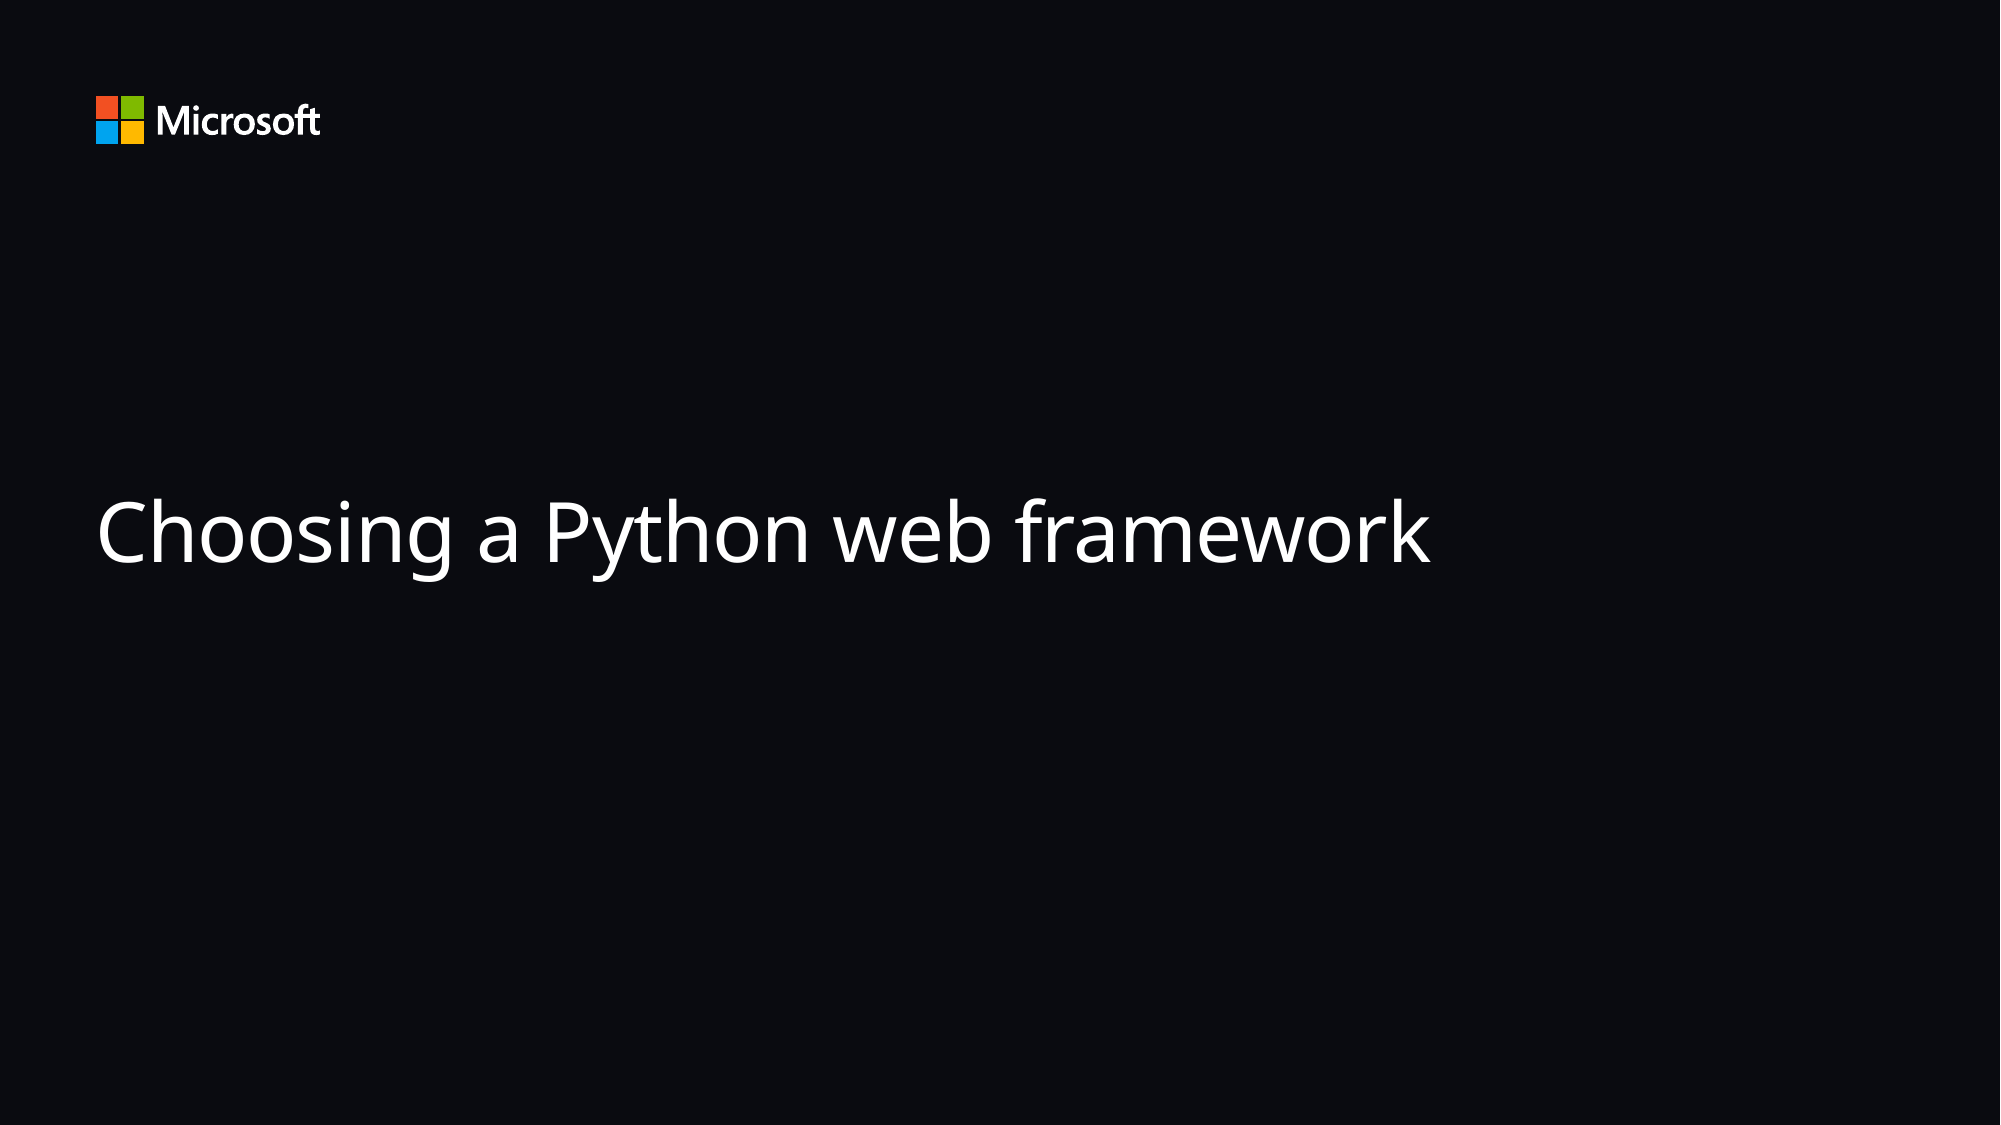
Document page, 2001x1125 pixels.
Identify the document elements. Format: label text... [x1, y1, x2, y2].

title Choosing a Python web framework [95, 478, 1596, 580]
